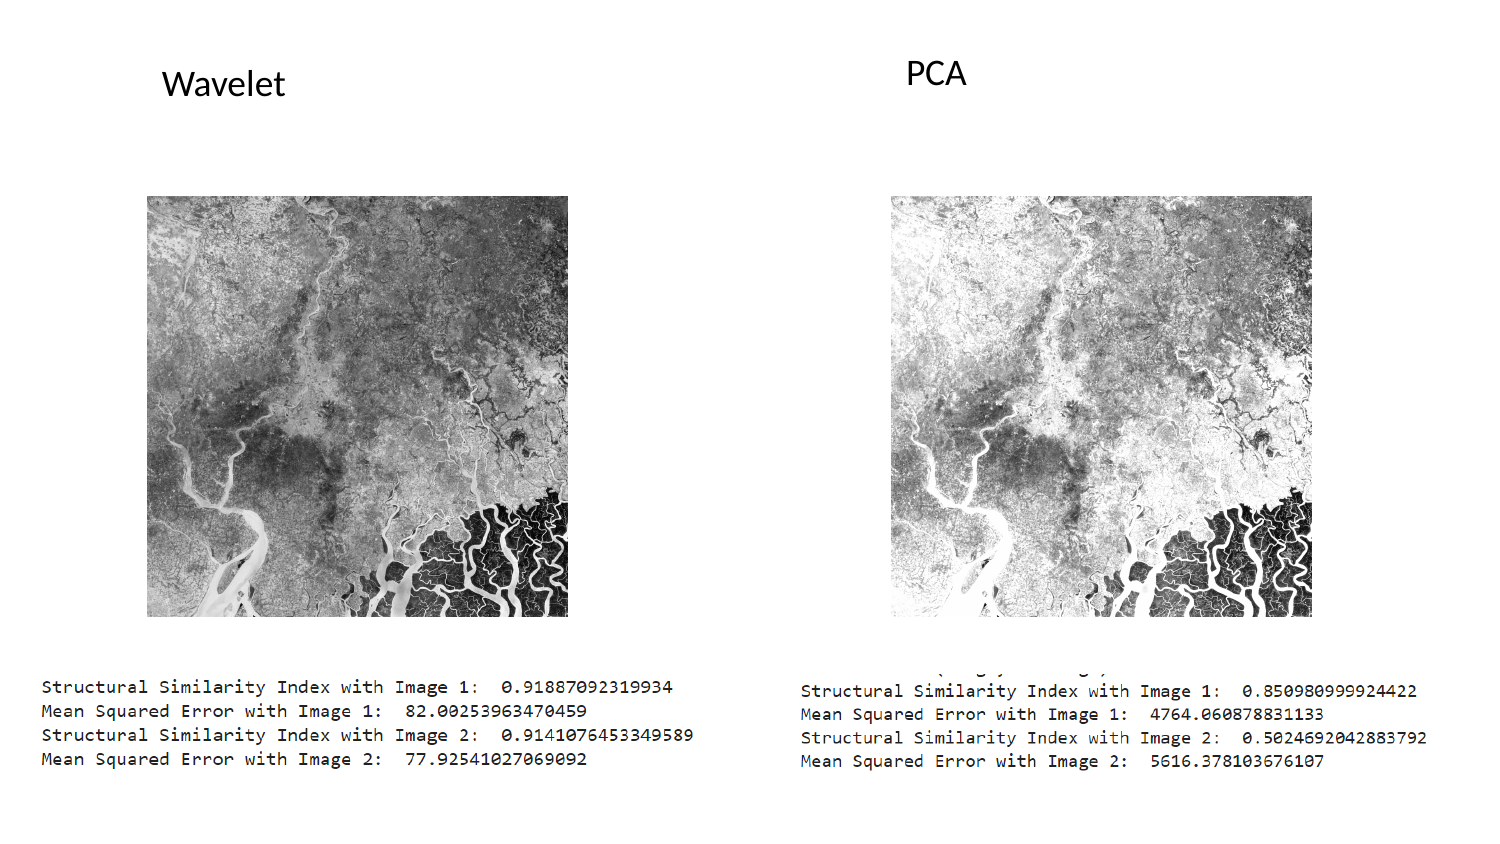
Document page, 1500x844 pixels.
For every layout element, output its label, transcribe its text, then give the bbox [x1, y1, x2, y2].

picture [34, 674, 707, 781]
picture [146, 196, 568, 617]
text_box Wavelet [147, 52, 568, 112]
text_box PCA [891, 40, 1255, 101]
picture [890, 196, 1312, 617]
picture [793, 674, 1451, 779]
